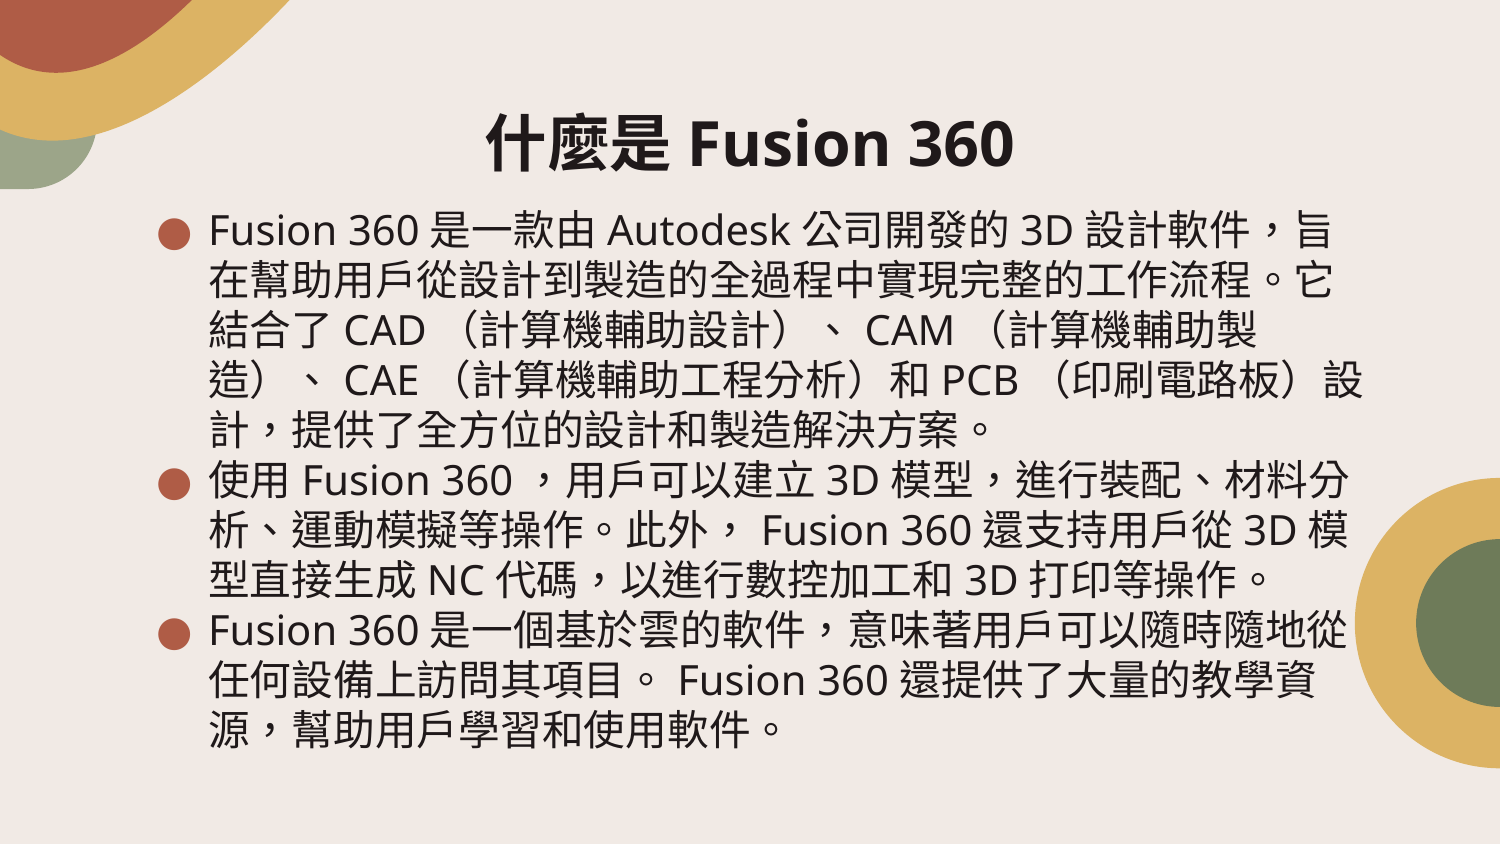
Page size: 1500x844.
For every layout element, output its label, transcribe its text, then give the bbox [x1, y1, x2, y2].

list Fusion 360是一款由Autodesk公司開發的3D設計軟件，旨在幫助用戶從設計到製造的全過程中實現完整的工作流程。它結合了CAD（計算機輔助設計）、CAM（計算機輔助製造）、CAE（計算機輔助工程分析）和PCB（印刷電路板）設計，提供了全方位的設計和製造解決方案。 使用Fusion 360，用戶可以建立3D模型，進行裝配、材料分析、運動模擬等操作。此外，Fusion 360還支持用戶從3D模型直接生成NC代碼，以進行數控加工和3D打印等操作。 Fusion 360是一個基於雲的軟件，意味著用戶可以隨時隨地從任何設備上訪問其項目。Fusion 360還提供了大量的教學資源，幫助用戶學習和使用軟件。 [118, 189, 1382, 756]
title 什麼是Fusion 360 [118, 88, 1382, 167]
